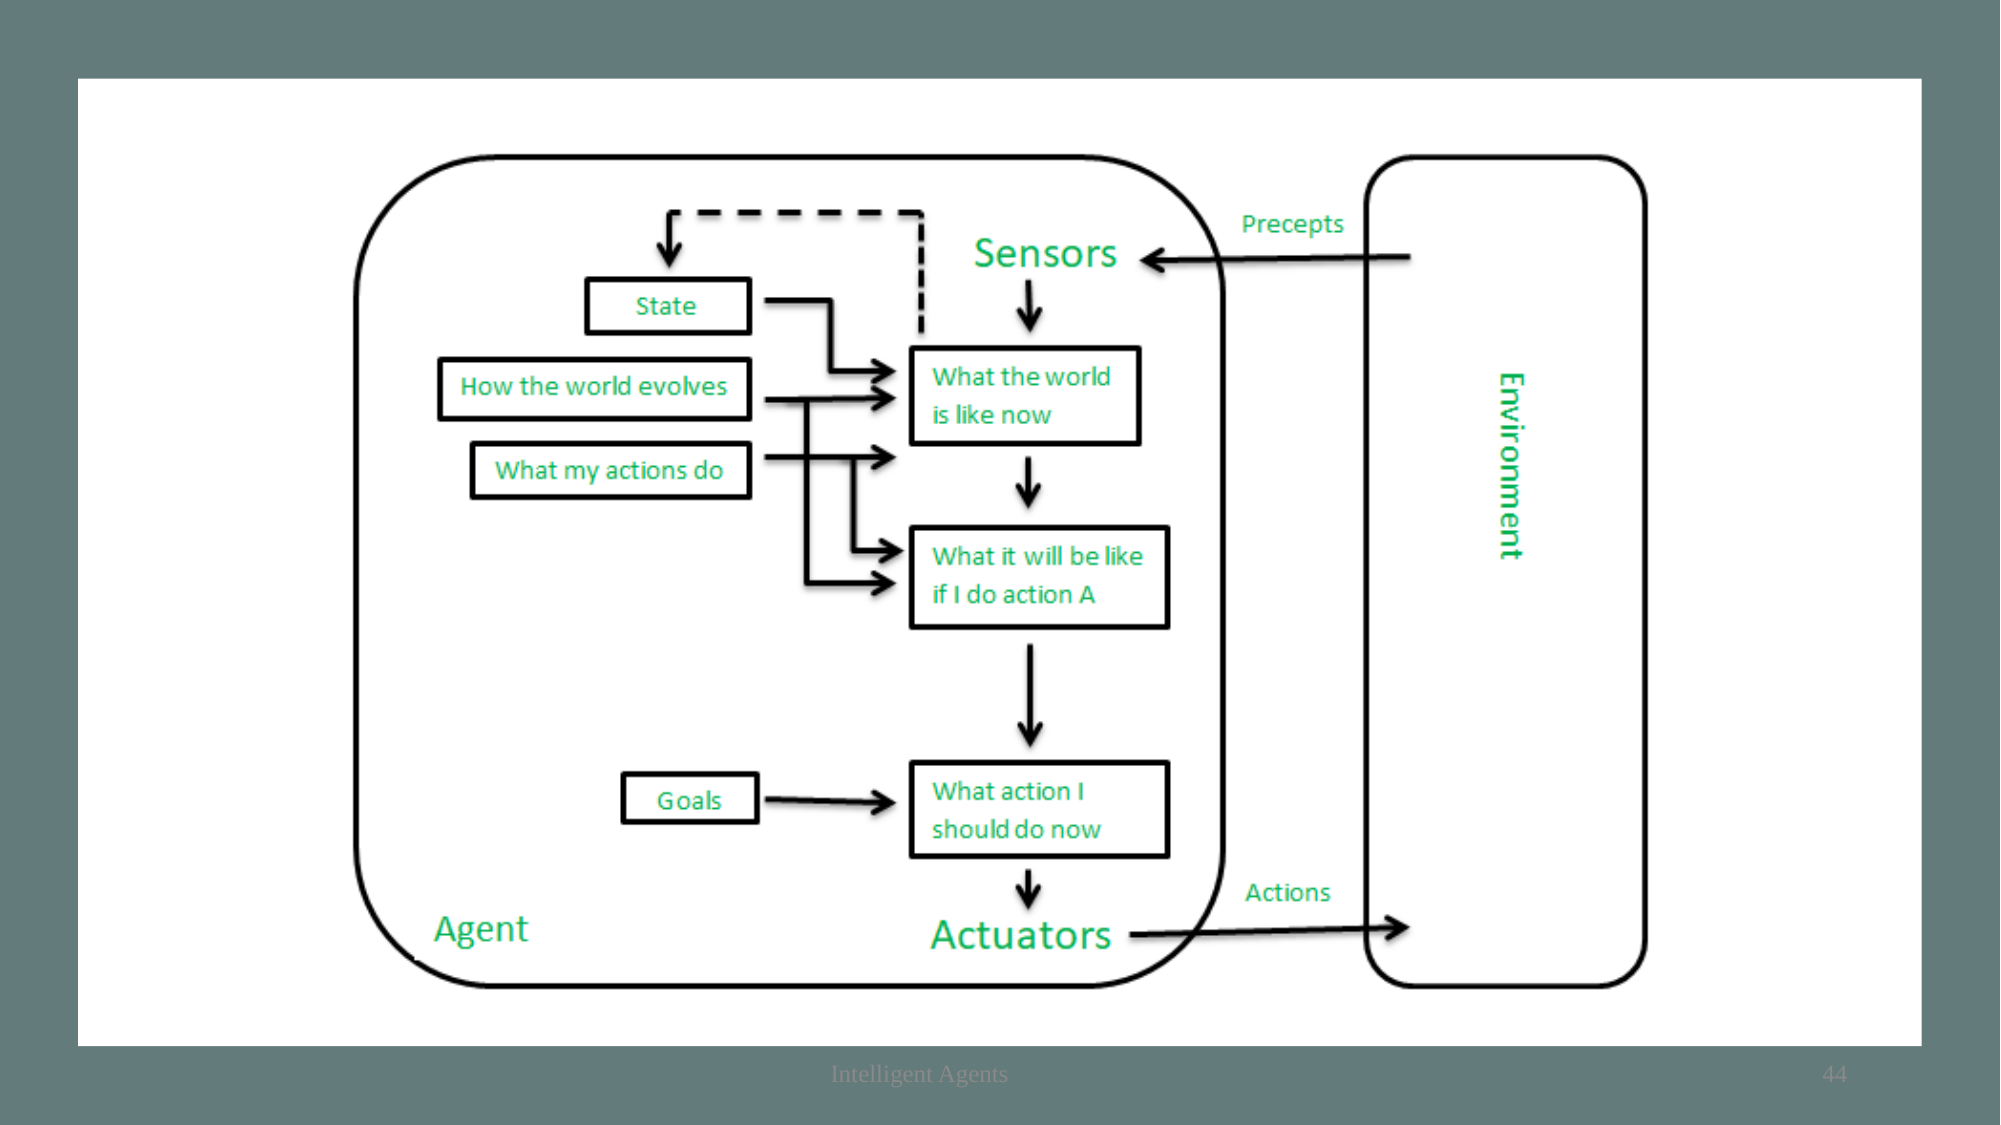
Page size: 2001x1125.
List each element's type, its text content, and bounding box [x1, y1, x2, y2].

text_box [0, 0, 2000, 1125]
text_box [77, 78, 1922, 1047]
slide_number 44 [1816, 1058, 1854, 1125]
footer Intelligent Agents [828, 1058, 1172, 1125]
